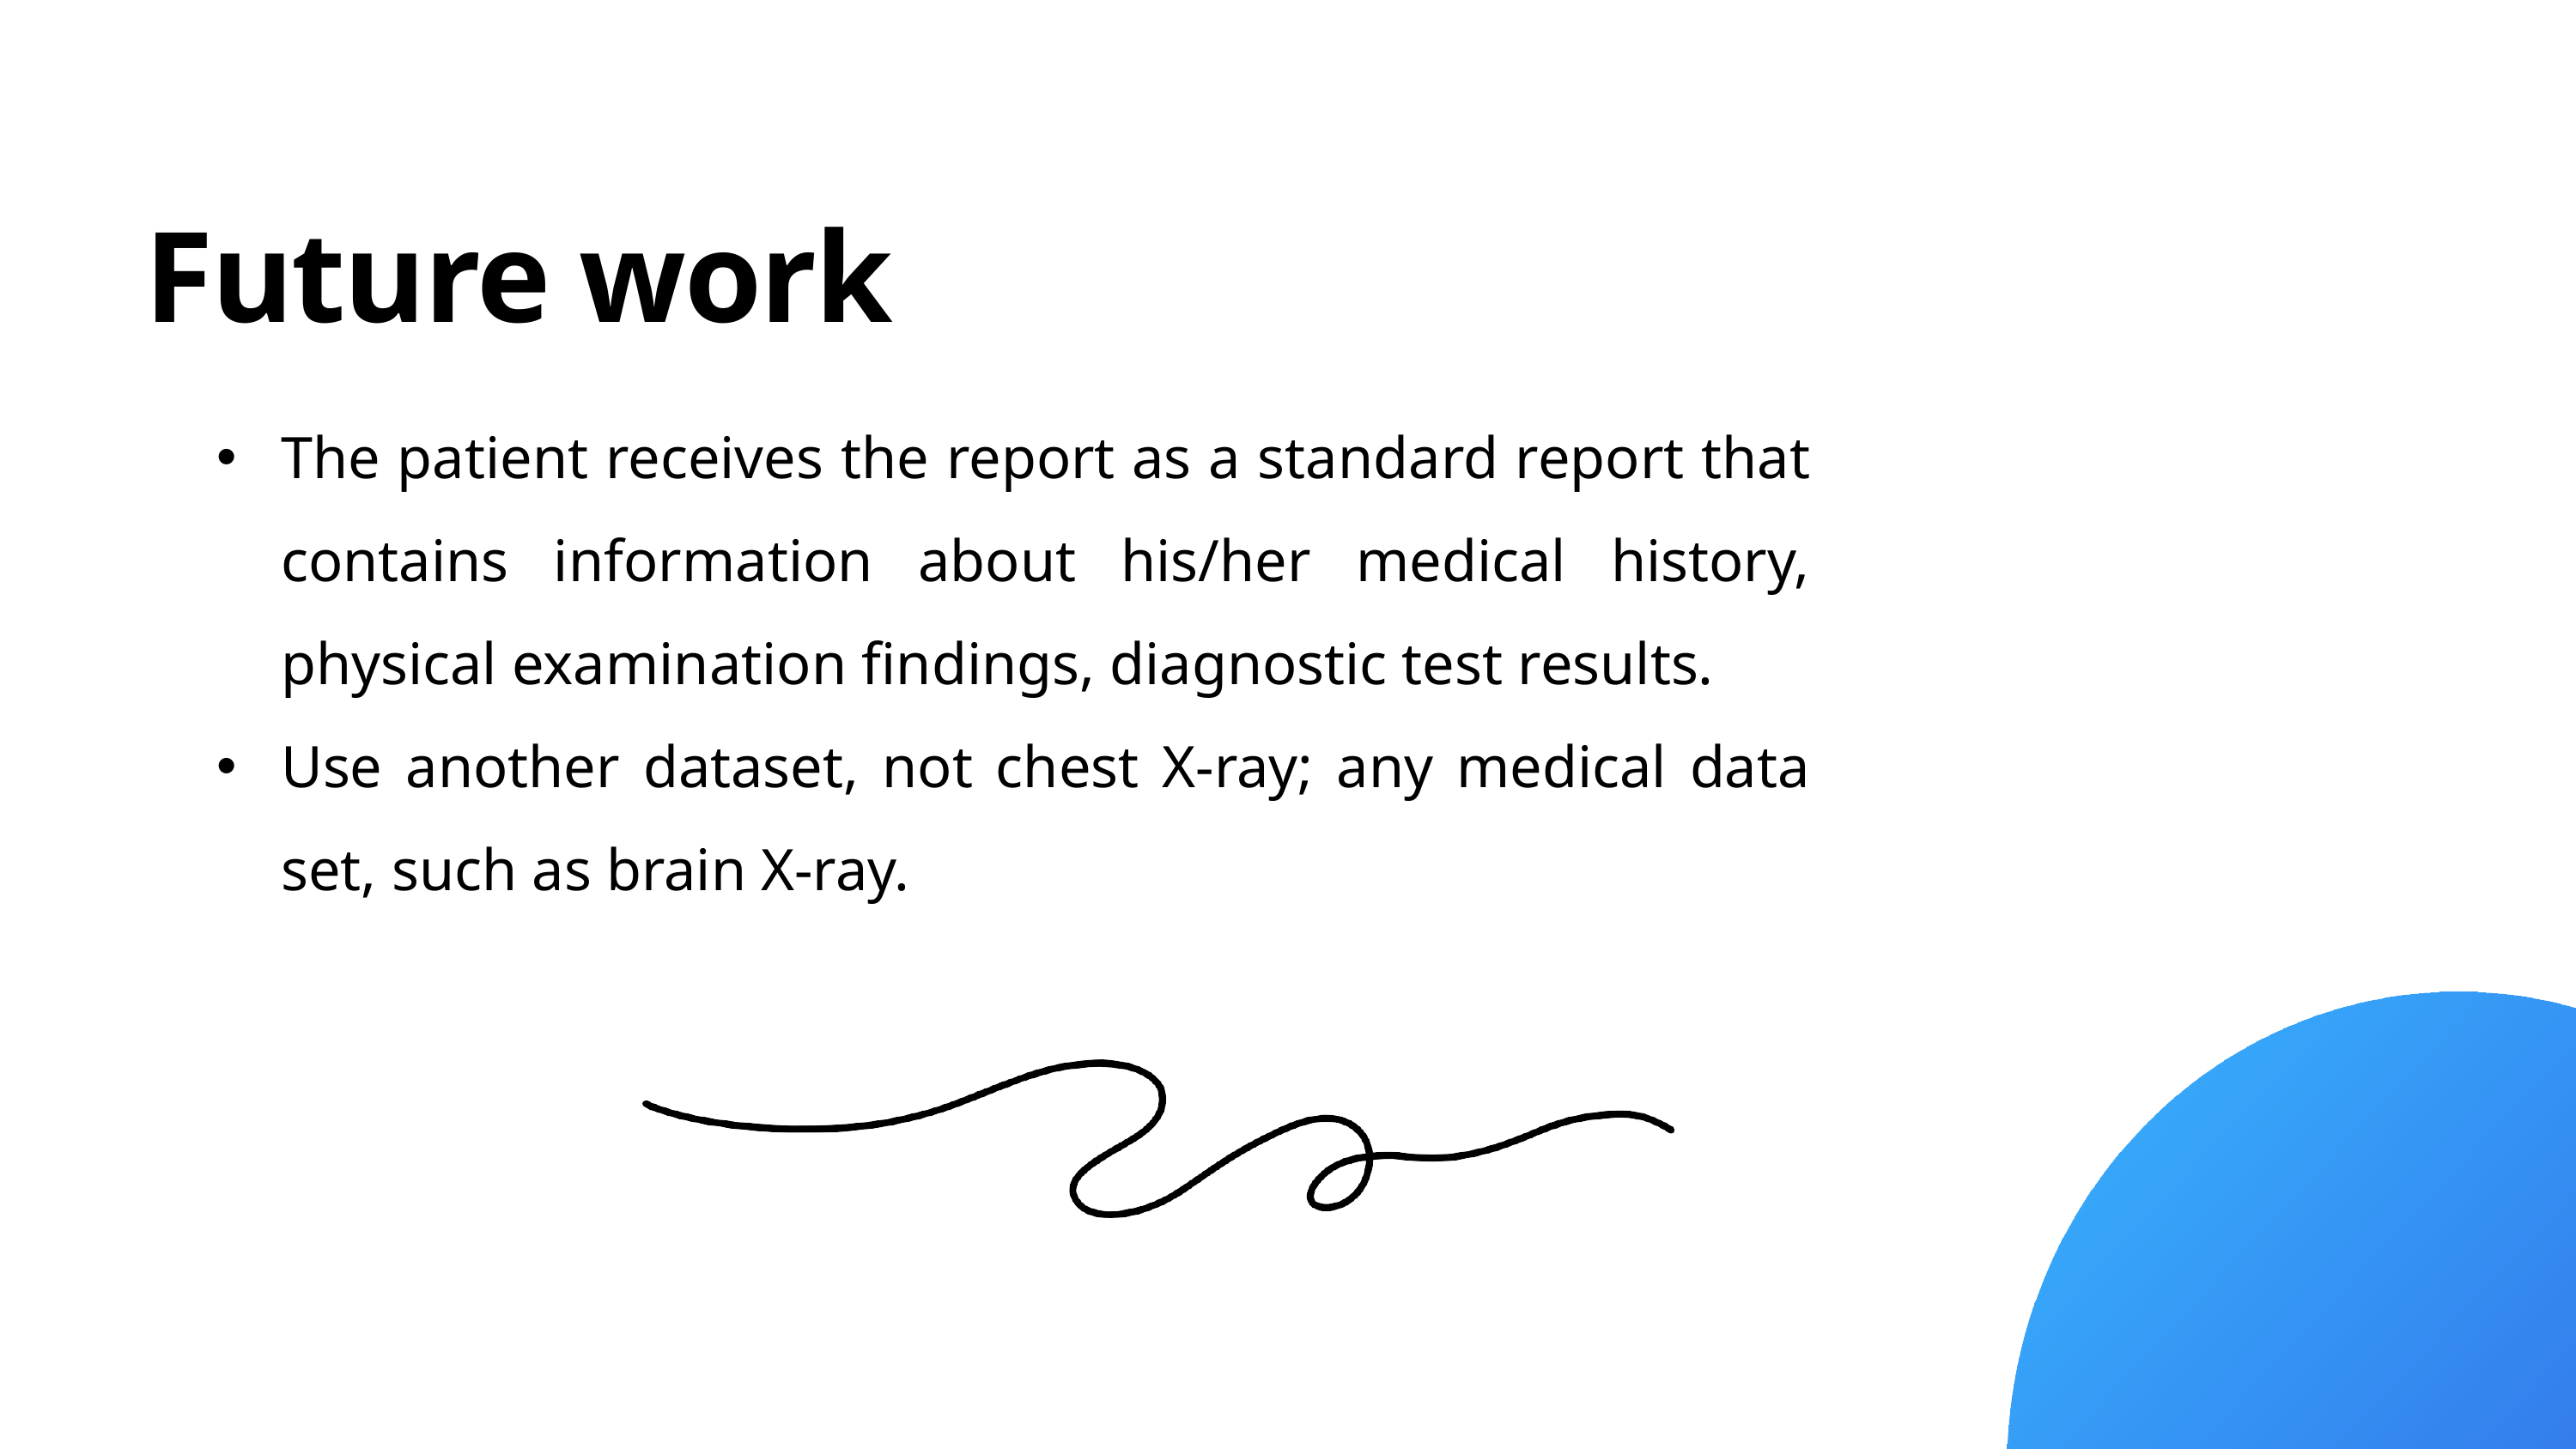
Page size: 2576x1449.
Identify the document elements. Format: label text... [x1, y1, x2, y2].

title Future work [143, 195, 1965, 440]
picture [641, 1059, 1675, 1218]
picture [2007, 991, 2576, 1449]
text_box The patient receives the report as a standard report that contains information about his/her medical history, physical examination findings, diagnostic test results. Use another dataset, not chest X-ray; any medical data set, such as brain X-ray. [204, 380, 1825, 909]
